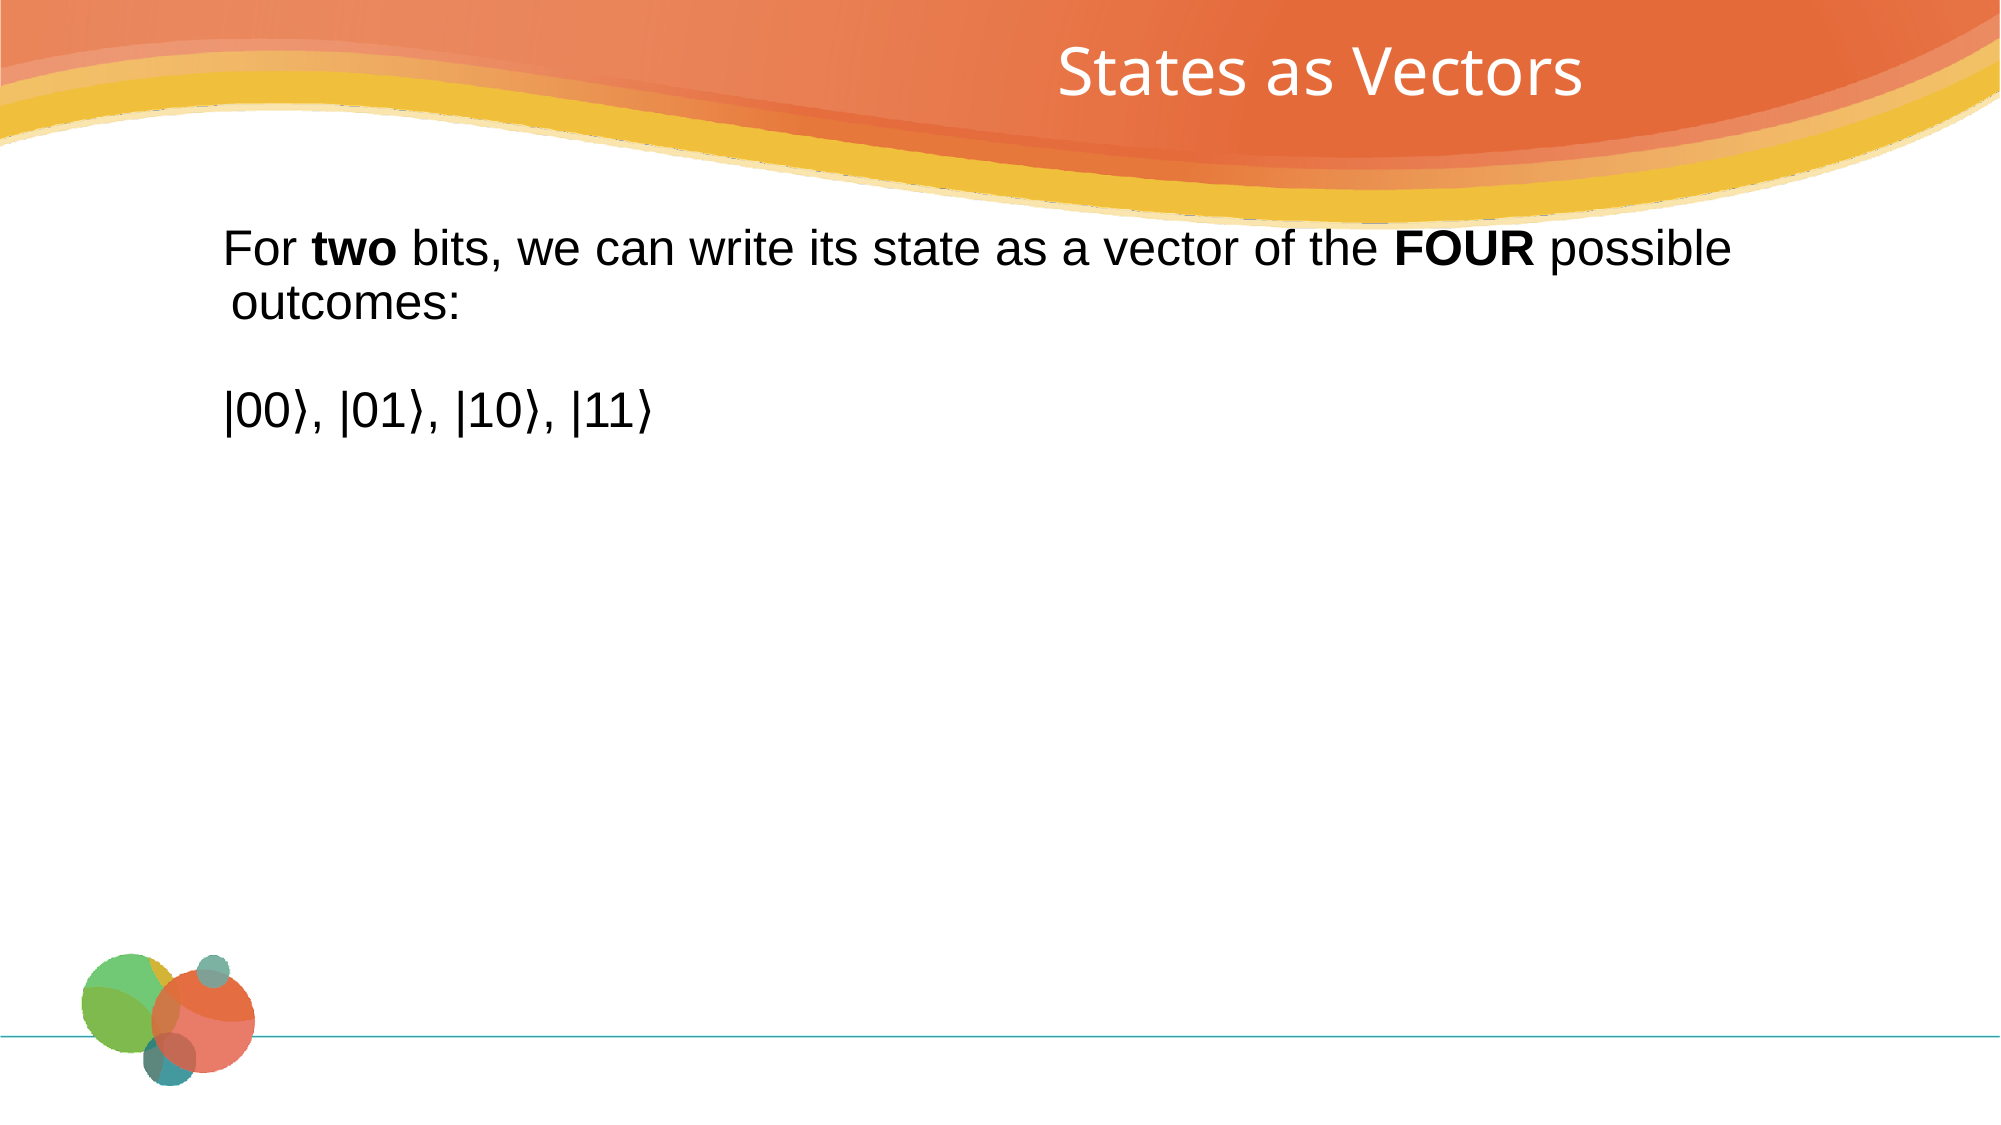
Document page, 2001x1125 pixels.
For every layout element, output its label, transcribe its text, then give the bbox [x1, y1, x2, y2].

picture [0, 0, 2000, 1086]
title States as Vectors [780, 30, 1863, 153]
list For two bits, we can write its state as a vector of the FOUR possible outcomes: |00⟩, |01⟩, |10⟩, |11⟩ [178, 215, 1930, 508]
